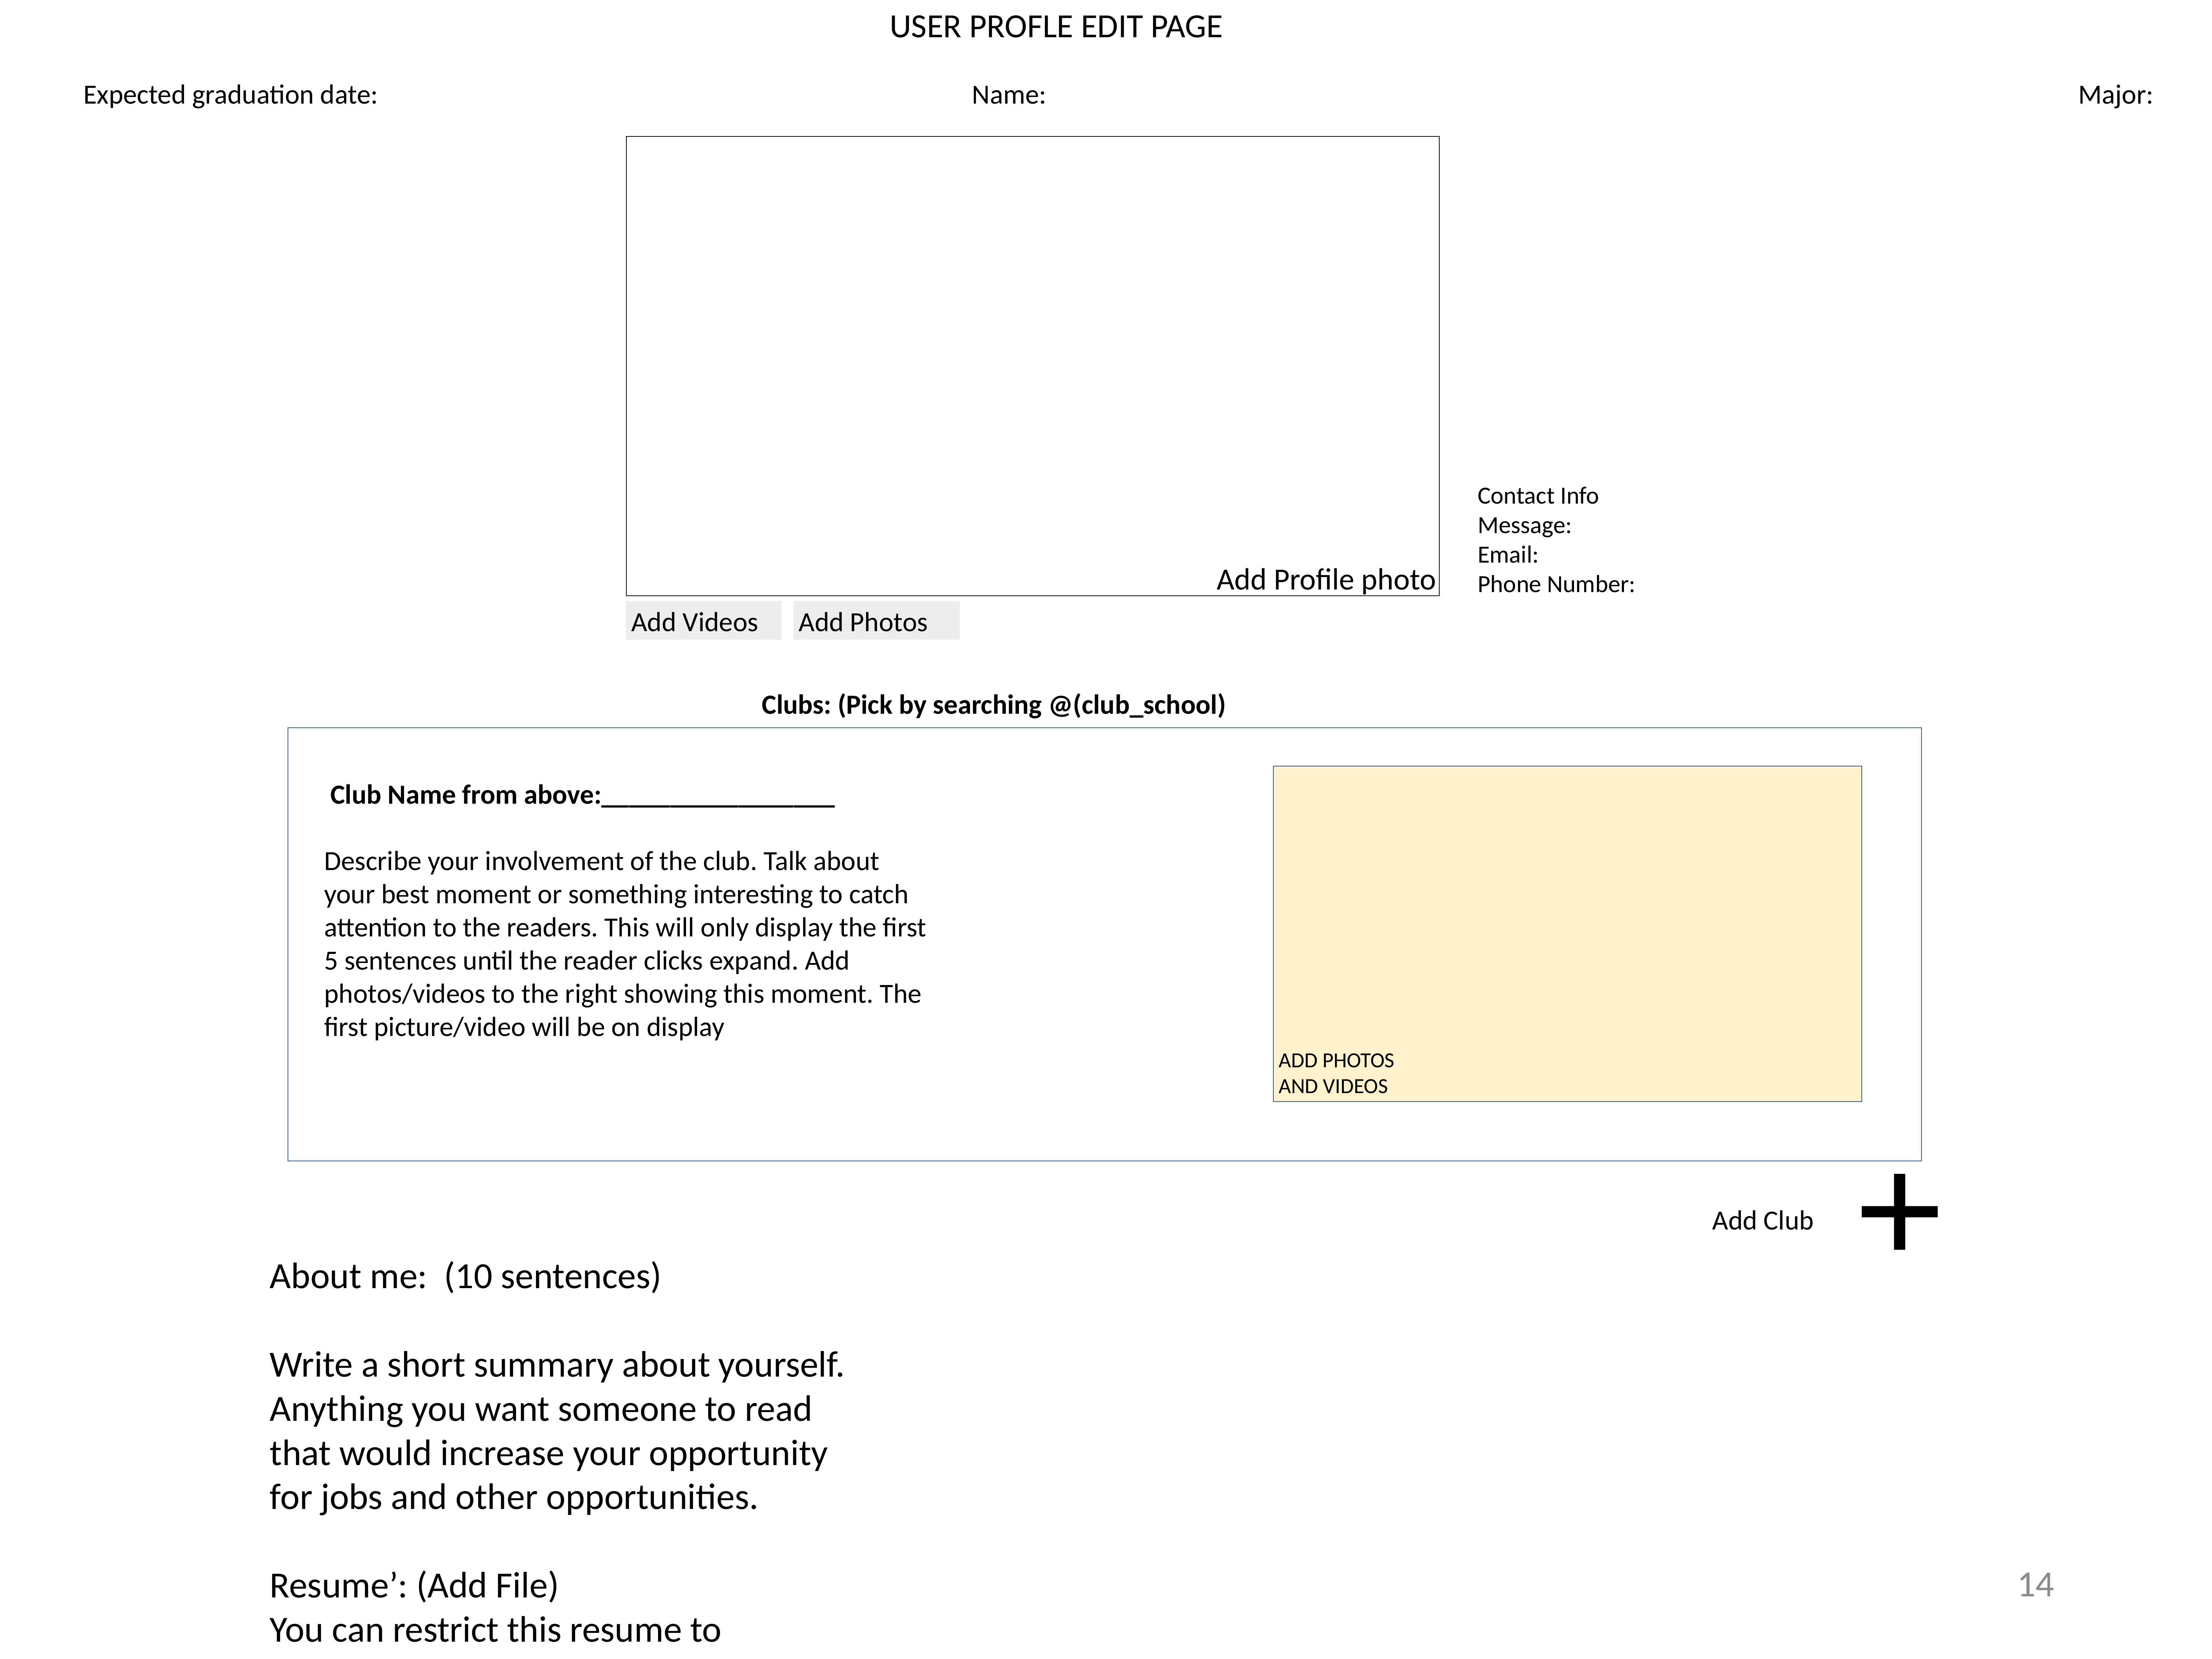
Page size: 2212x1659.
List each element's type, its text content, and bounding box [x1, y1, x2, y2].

text_box Add Videos [626, 601, 782, 640]
text_box About me: (10 sentences) Write a short summary about yourself. Anything you want someone to read that would increase your opportunity for jobs and other opportunities. Resume’: (Add File) You can restrict this resume to companies, competitition hosts, and/or students. [264, 1248, 877, 1659]
text_box ADD PHOTOS AND VIDEOS [1273, 1043, 1413, 1100]
text_box [1273, 766, 1862, 1102]
text_box Contact Info Message: Email: Phone Number: [1472, 476, 1784, 600]
text_box Add Photos [793, 601, 960, 640]
text_box [288, 727, 1922, 1161]
text_box [626, 136, 1440, 596]
text_box Expected graduation date: Name: Major: [78, 73, 2212, 112]
text_box USER PROFLE EDIT PAGE [876, 1, 1255, 47]
picture [1854, 1166, 1945, 1257]
text_box Clubs: (Pick by searching @(club_school) [661, 684, 1327, 722]
text_box Add Club [1707, 1199, 1821, 1238]
text_box Add Profile photo [1211, 556, 1450, 599]
slide_number 14 [1562, 1537, 2060, 1626]
